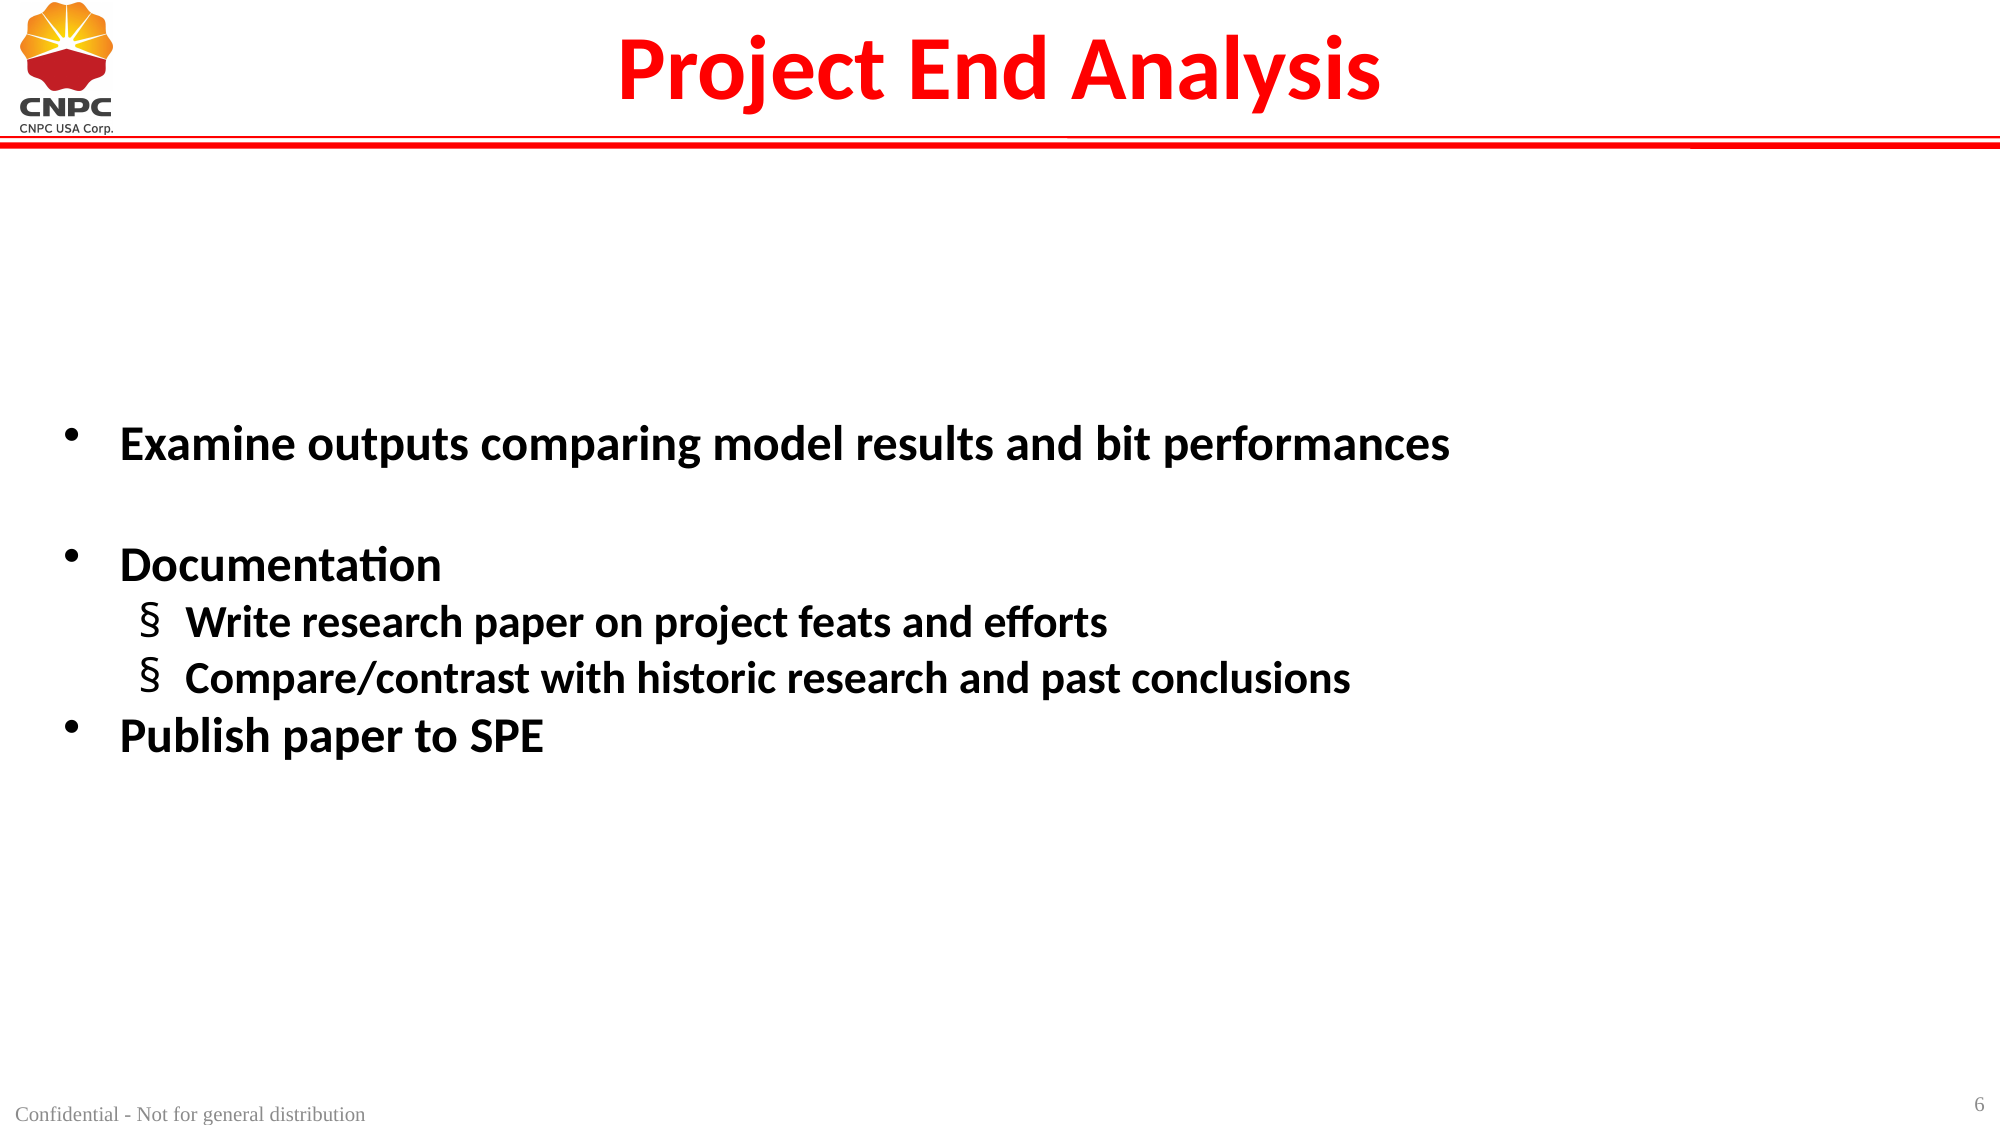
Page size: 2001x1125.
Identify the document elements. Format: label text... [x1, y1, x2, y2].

footer Confidential - Not for general distribution [0, 1100, 634, 1125]
slide_number 6 [1533, 1102, 2000, 1125]
title Project End Analysis [0, 0, 2000, 135]
text_box Examine outputs comparing model results and bit performances Documentation Write research paper on project feats and efforts Compare/contrast with historic research and past conclusions Publish paper to SPE [48, 403, 2000, 1102]
